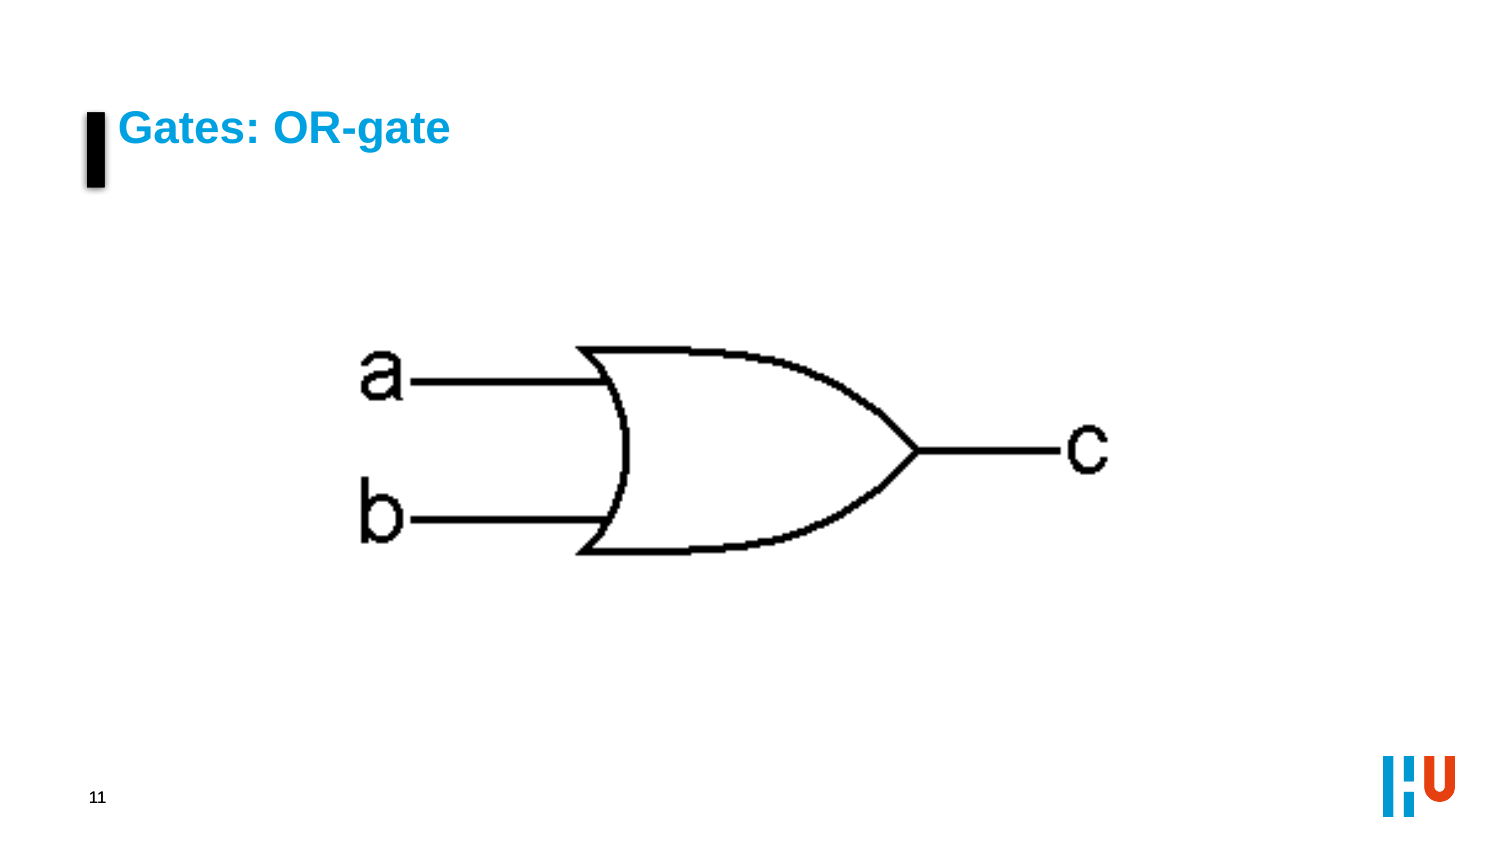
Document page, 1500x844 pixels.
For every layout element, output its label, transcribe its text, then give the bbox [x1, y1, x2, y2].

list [357, 341, 1118, 567]
picture [1394, 756, 1455, 817]
list Gates: OR-gate [117, 102, 1357, 178]
